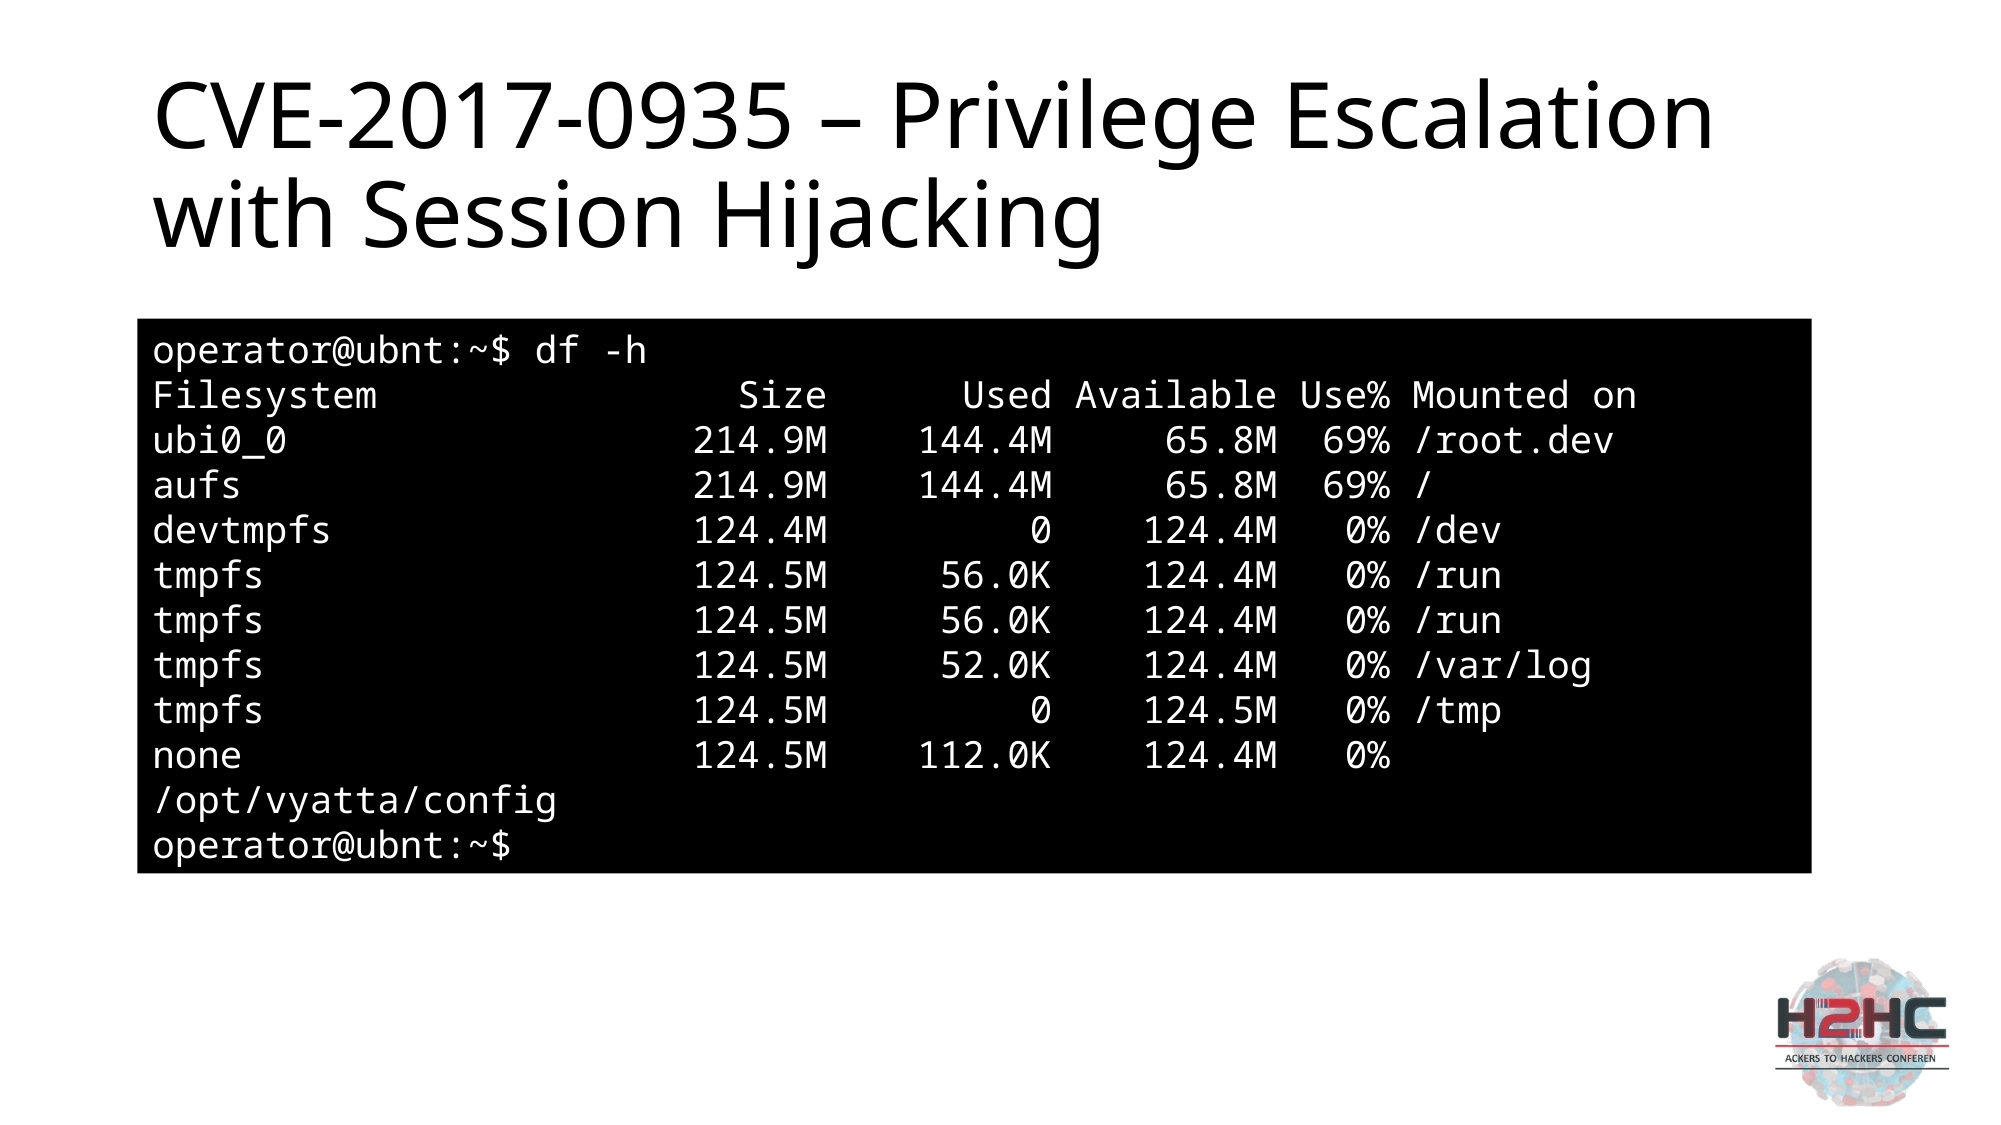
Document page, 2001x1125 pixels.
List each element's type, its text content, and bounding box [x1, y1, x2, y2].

picture [1723, 940, 2001, 1125]
text_box operator@ubnt:~$ df -h Filesystem Size Used Available Use% Mounted on ubi0_0 214.9M 144.4M 65.8M 69% /root.dev aufs 214.9M 144.4M 65.8M 69% / devtmpfs 124.4M 0 124.4M 0% /dev tmpfs 124.5M 56.0K 124.4M 0% /run tmpfs 124.5M 56.0K 124.4M 0% /run tmpfs 124.5M 52.0K 124.4M 0% /var/log tmpfs 124.5M 0 124.5M 0% /tmp none 124.5M 112.0K 124.4M 0% /opt/vyatta/config operator@ubnt:~$ [137, 318, 1812, 874]
title CVE-2017-0935 – Privilege Escalation with Session Hijacking [137, 59, 1863, 278]
